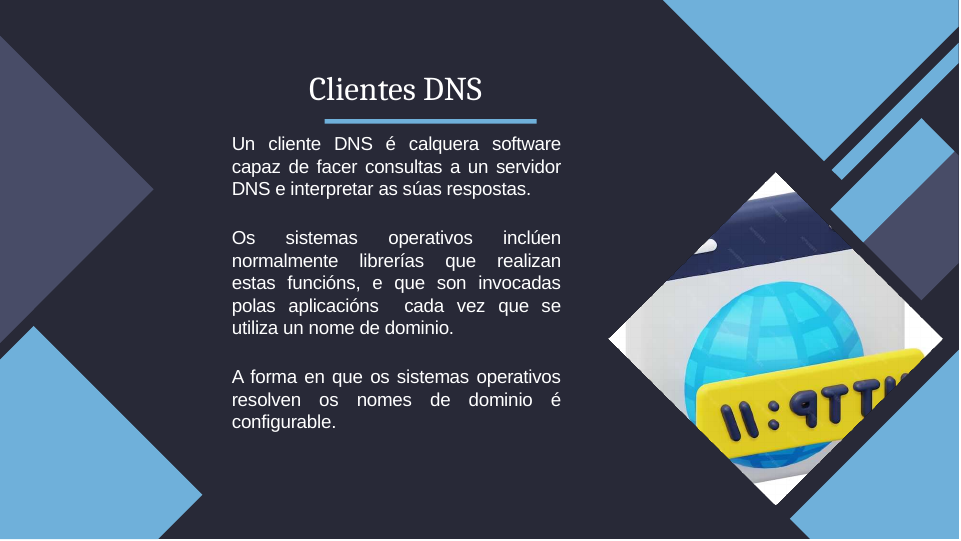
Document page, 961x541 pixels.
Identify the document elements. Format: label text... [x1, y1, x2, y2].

text_box Clientes DNS [307, 64, 544, 124]
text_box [608, 42, 960, 506]
text_box Un cliente DNS é calquera software capaz de facer consultas a un servidor DNS e interpretar as súas respostas. Os sistemas operativos inclúen normalmente librerías que realizan estas funcións, e que son invocadas polas aplicacións cada vez que se utiliza un nome de dominio. A forma en que os sistemas operativos resolven os nomes de dominio é configurable. [207, 129, 561, 433]
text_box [662, 0, 959, 42]
text_box [789, 514, 959, 539]
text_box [0, 35, 203, 540]
